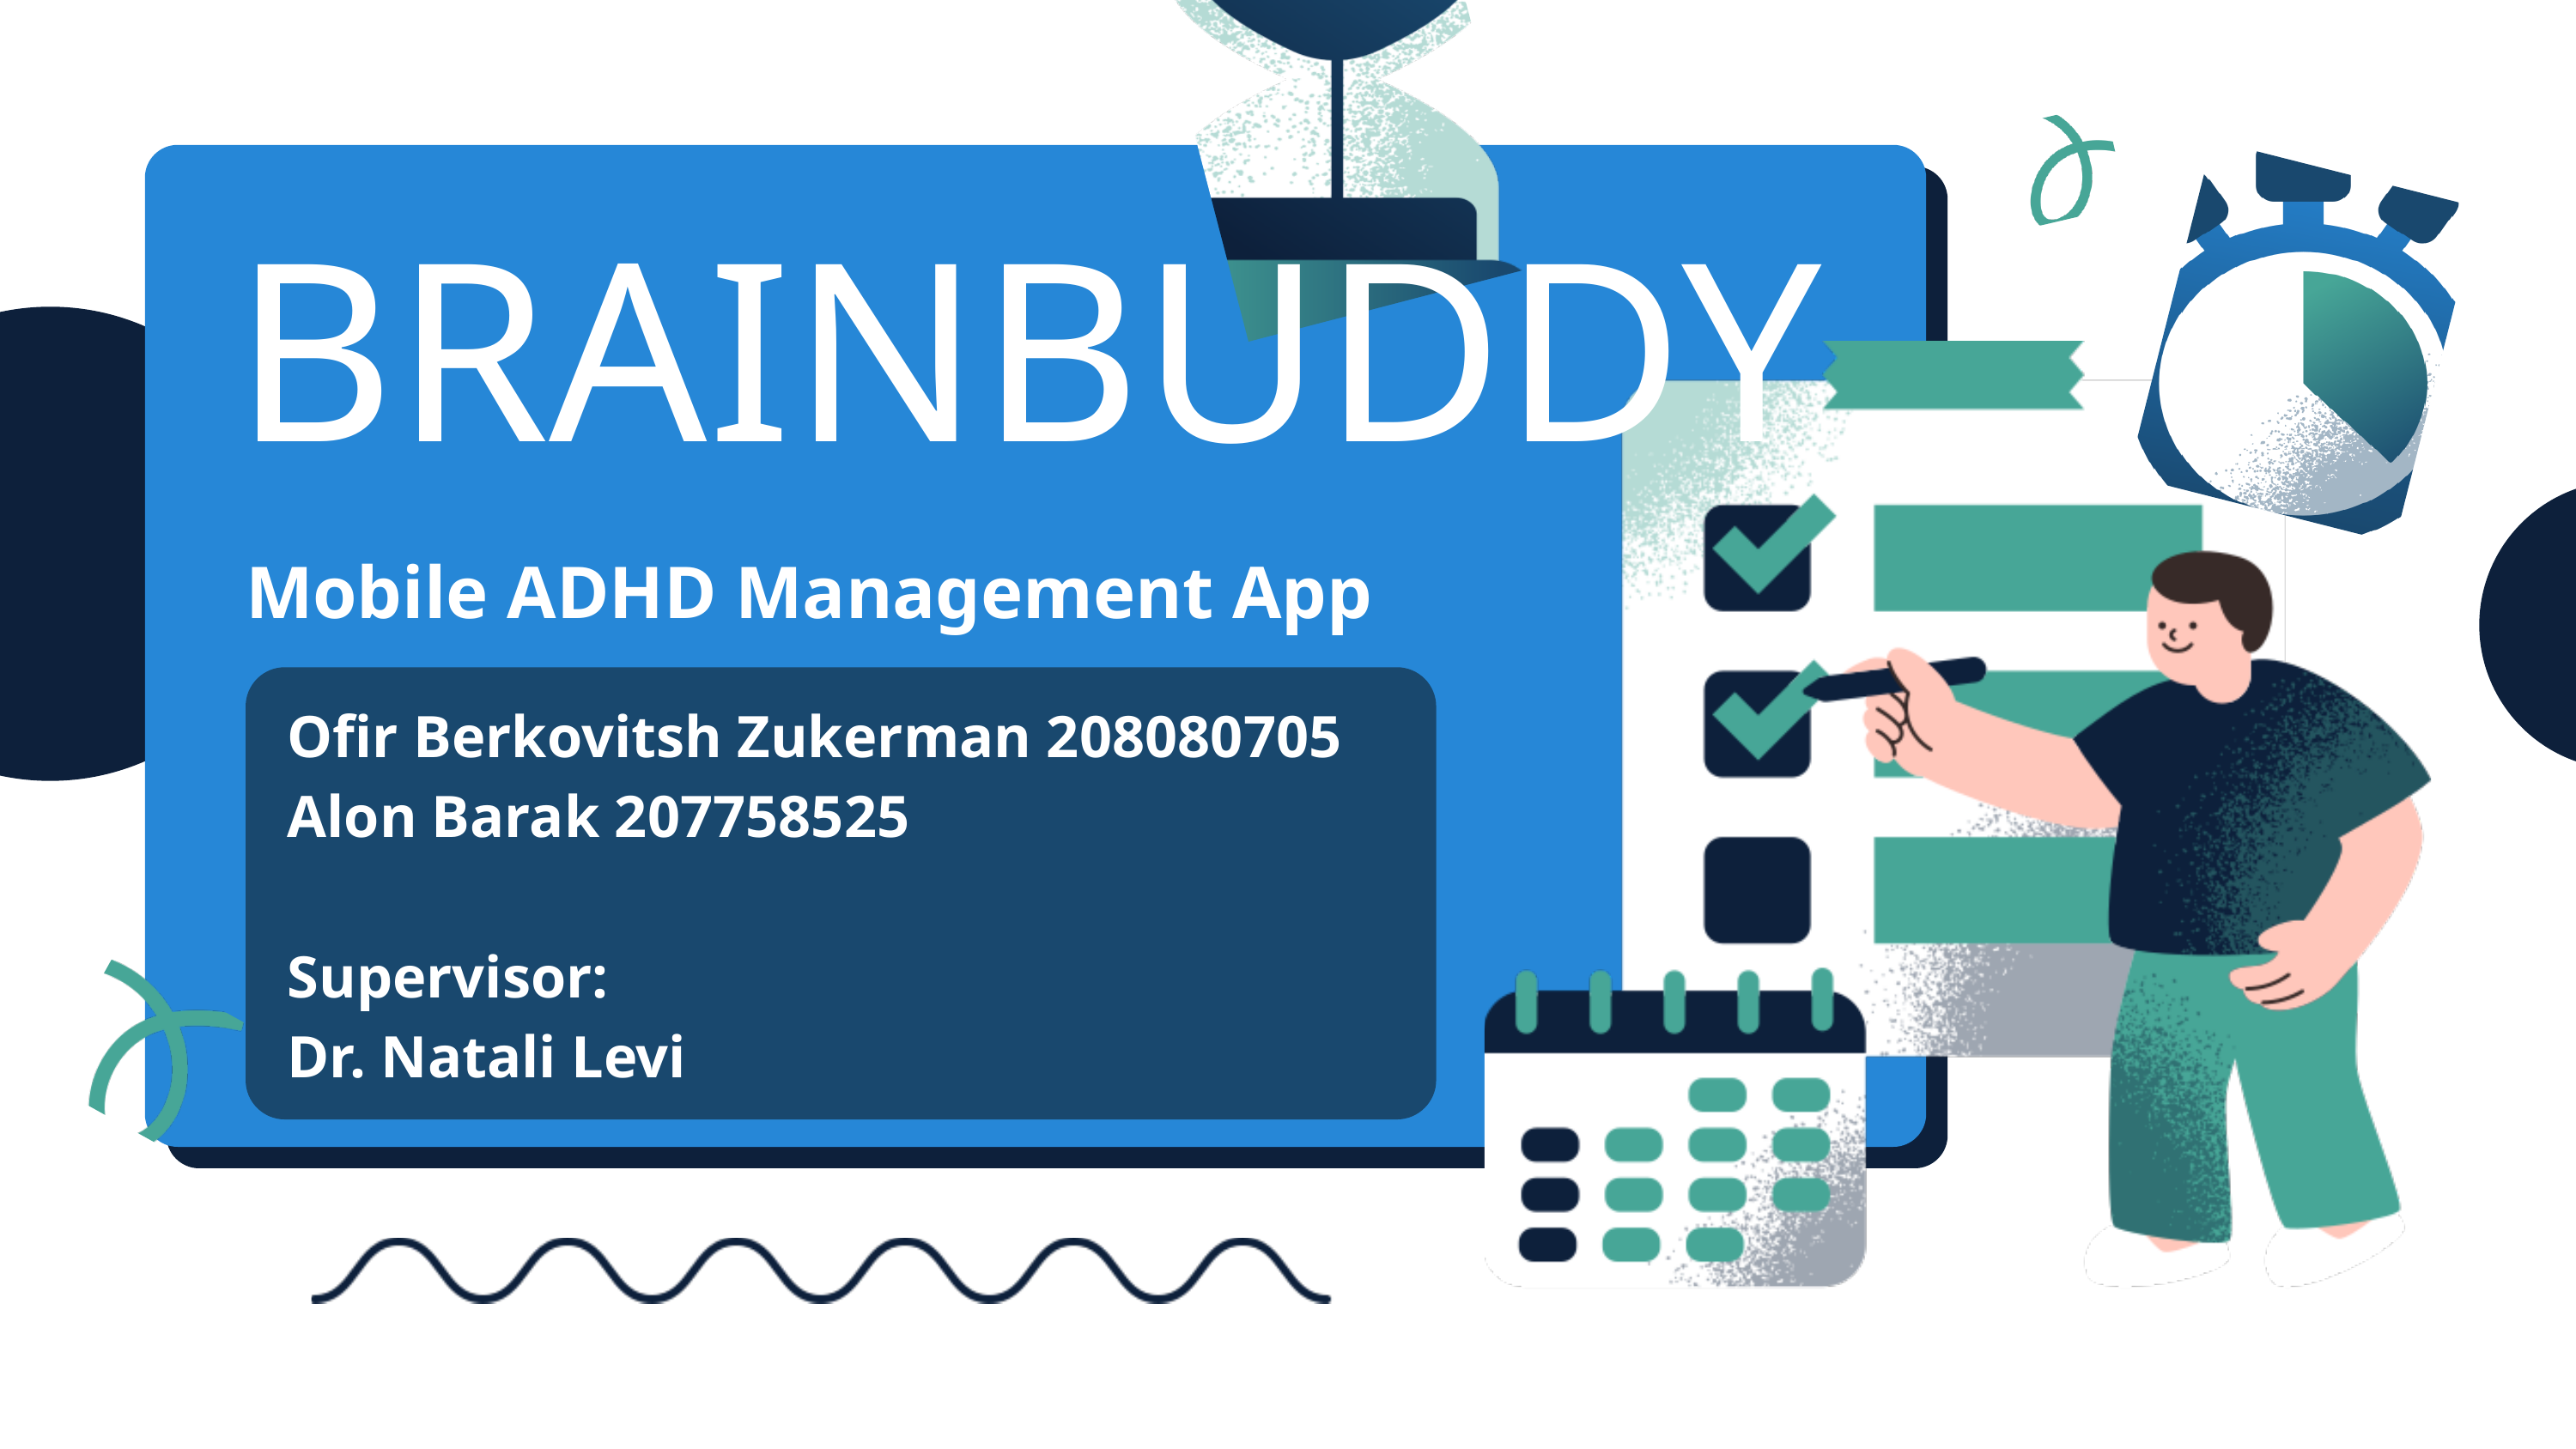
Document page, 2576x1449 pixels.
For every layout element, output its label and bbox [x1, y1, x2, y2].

text_box [44, 951, 140, 1135]
text_box [2479, 480, 2576, 770]
text_box [2128, 140, 2480, 543]
text_box [1484, 341, 2432, 1304]
text_box [1159, 0, 1503, 143]
text_box [2002, 103, 2128, 229]
text_box [311, 1238, 1334, 1304]
text_box [166, 166, 1948, 1169]
text_box [0, 306, 140, 781]
text_box [245, 667, 1437, 1120]
text_box [144, 144, 1927, 1148]
